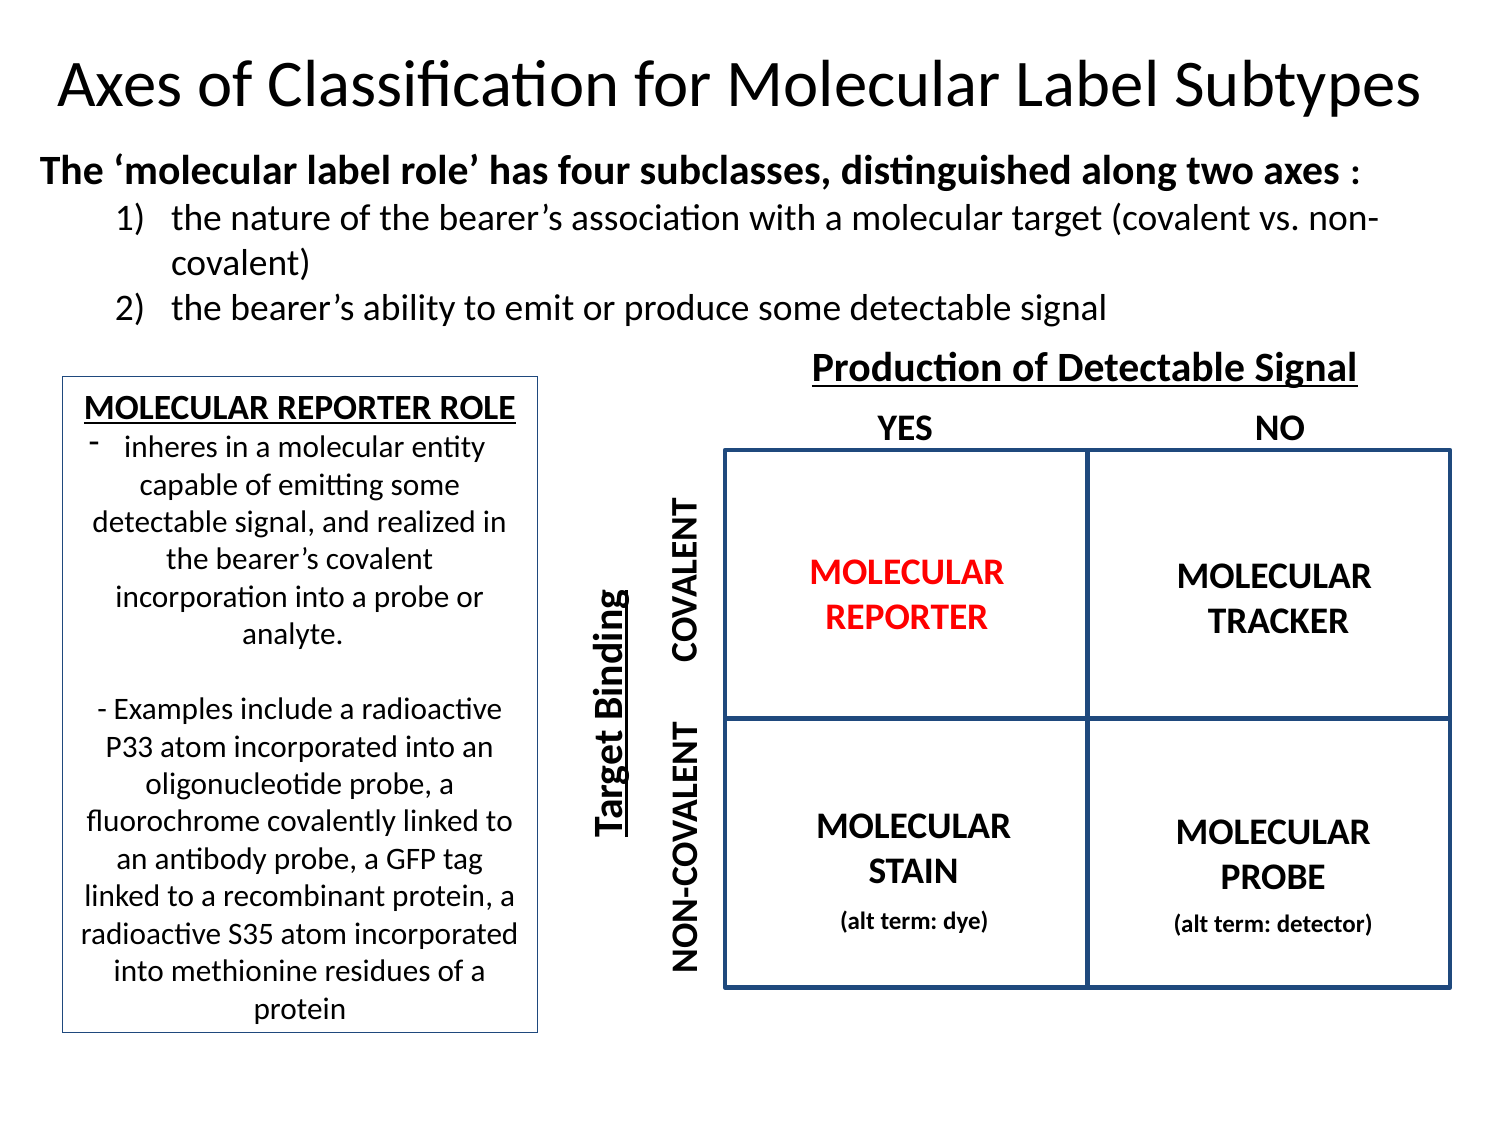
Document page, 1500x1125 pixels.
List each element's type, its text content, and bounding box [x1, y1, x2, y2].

text_box The ‘molecular label role’ has four subclasses, distinguished along two axes : the nature of the bearer’s association with a molecular target (covalent vs. non-covalent) the bearer’s ability to emit or produce some detectable signal [24, 135, 1488, 336]
text_box NON-COVALENT [652, 707, 712, 988]
text_box MOLECULAR REPORTER ROLE inheres in a molecular entity capable of emitting some detectable signal, and realized in the bearer’s covalent incorporation into a probe or analyte. - Examples include a radioactive P33 atom incorporated into an oligonucleotide probe, a fluorochrome covalently linked to an antibody probe, a GFP tag linked to a recombinant protein, a radioactive S35 atom incorporated into methionine residues of a protein [62, 376, 538, 1033]
text_box Production of Detectable Signal [796, 336, 1373, 398]
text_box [724, 449, 1451, 988]
text_box Axes of Classification for Molecular Label Subtypes [42, 32, 1456, 128]
text_box COVALENT [651, 483, 712, 678]
text_box Target Binding [573, 574, 638, 852]
text_box YES NO [862, 395, 1321, 448]
